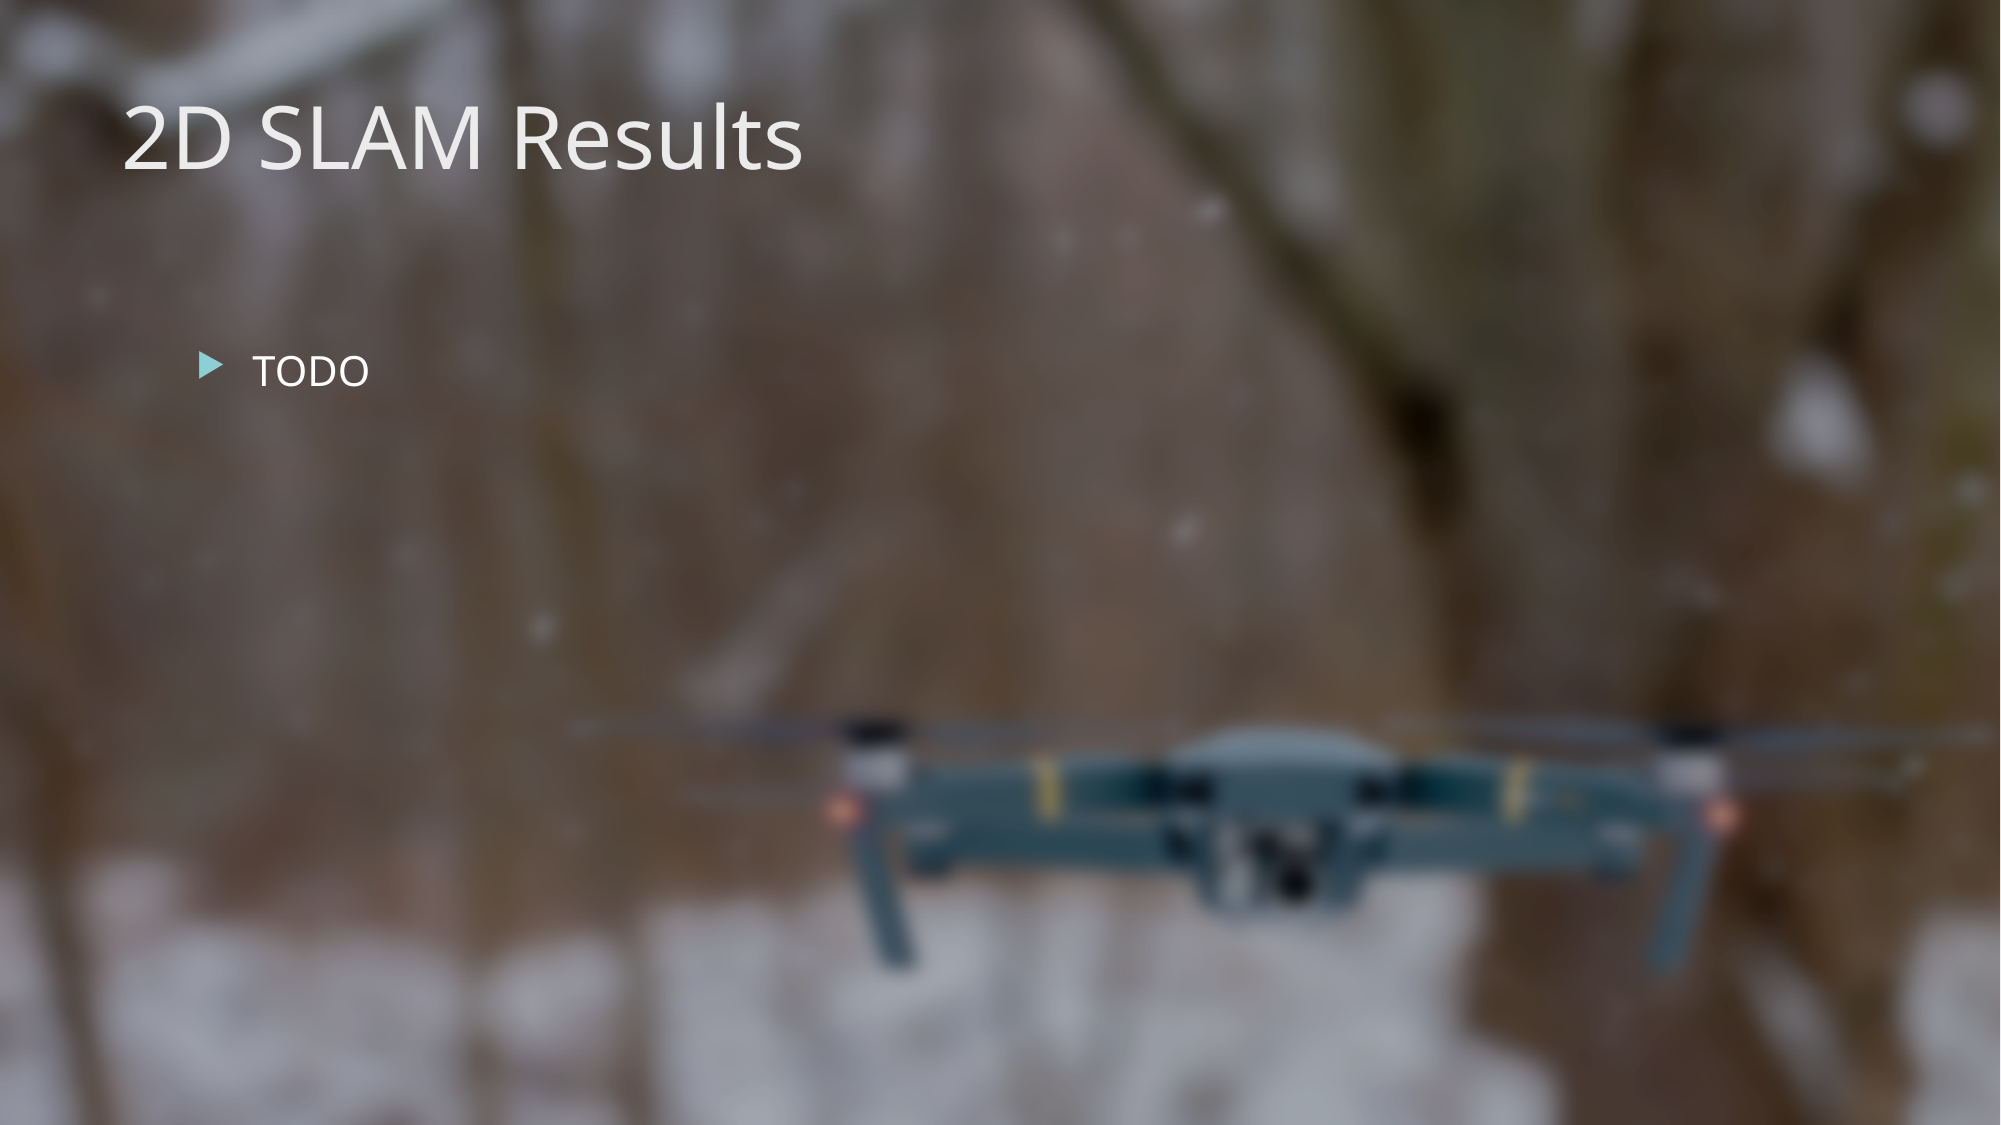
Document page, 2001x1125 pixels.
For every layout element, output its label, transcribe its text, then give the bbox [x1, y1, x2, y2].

picture [0, 0, 2001, 1125]
title 2D SLAM Results [106, 74, 1649, 304]
list TODO [181, 336, 1649, 1025]
